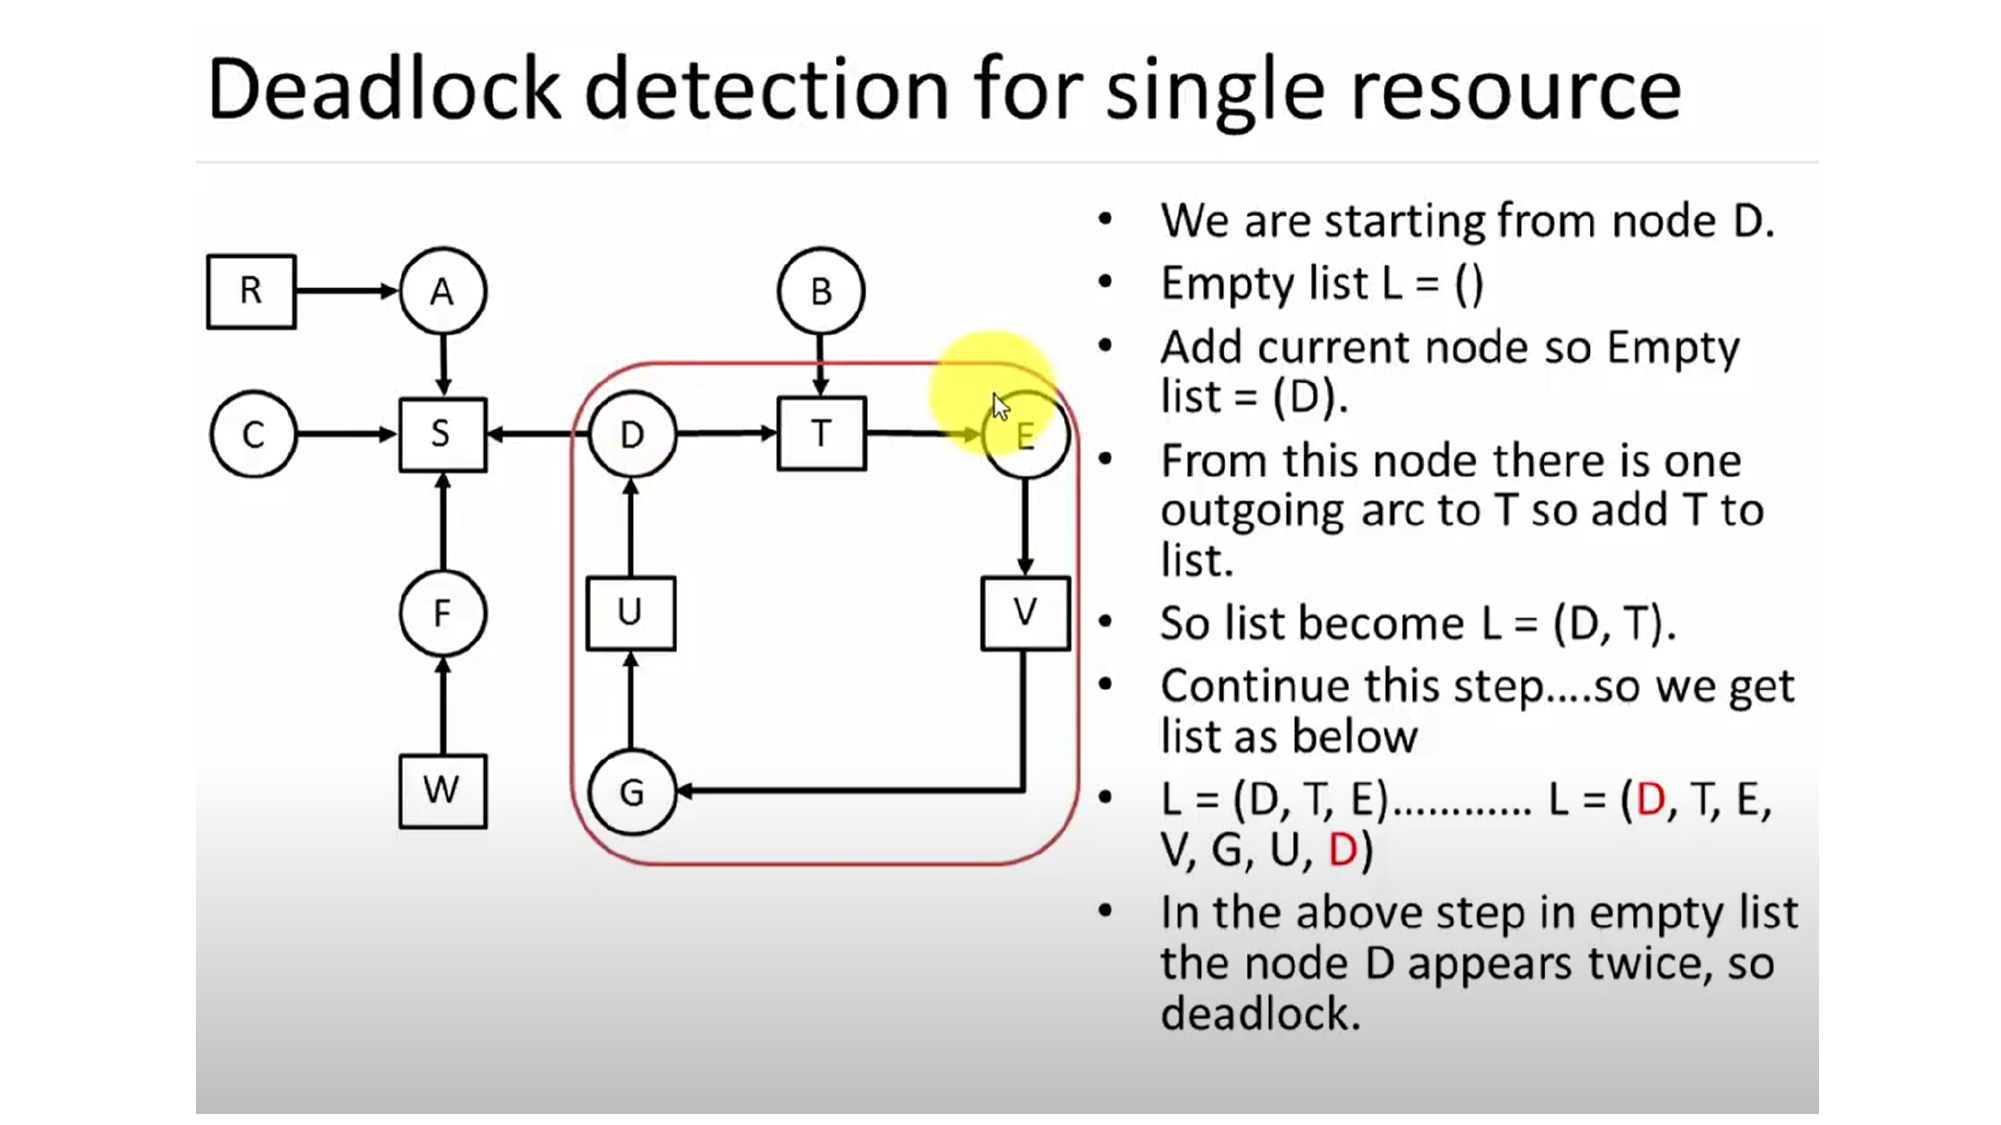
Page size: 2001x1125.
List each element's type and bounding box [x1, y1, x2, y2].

picture [195, 28, 1819, 1114]
